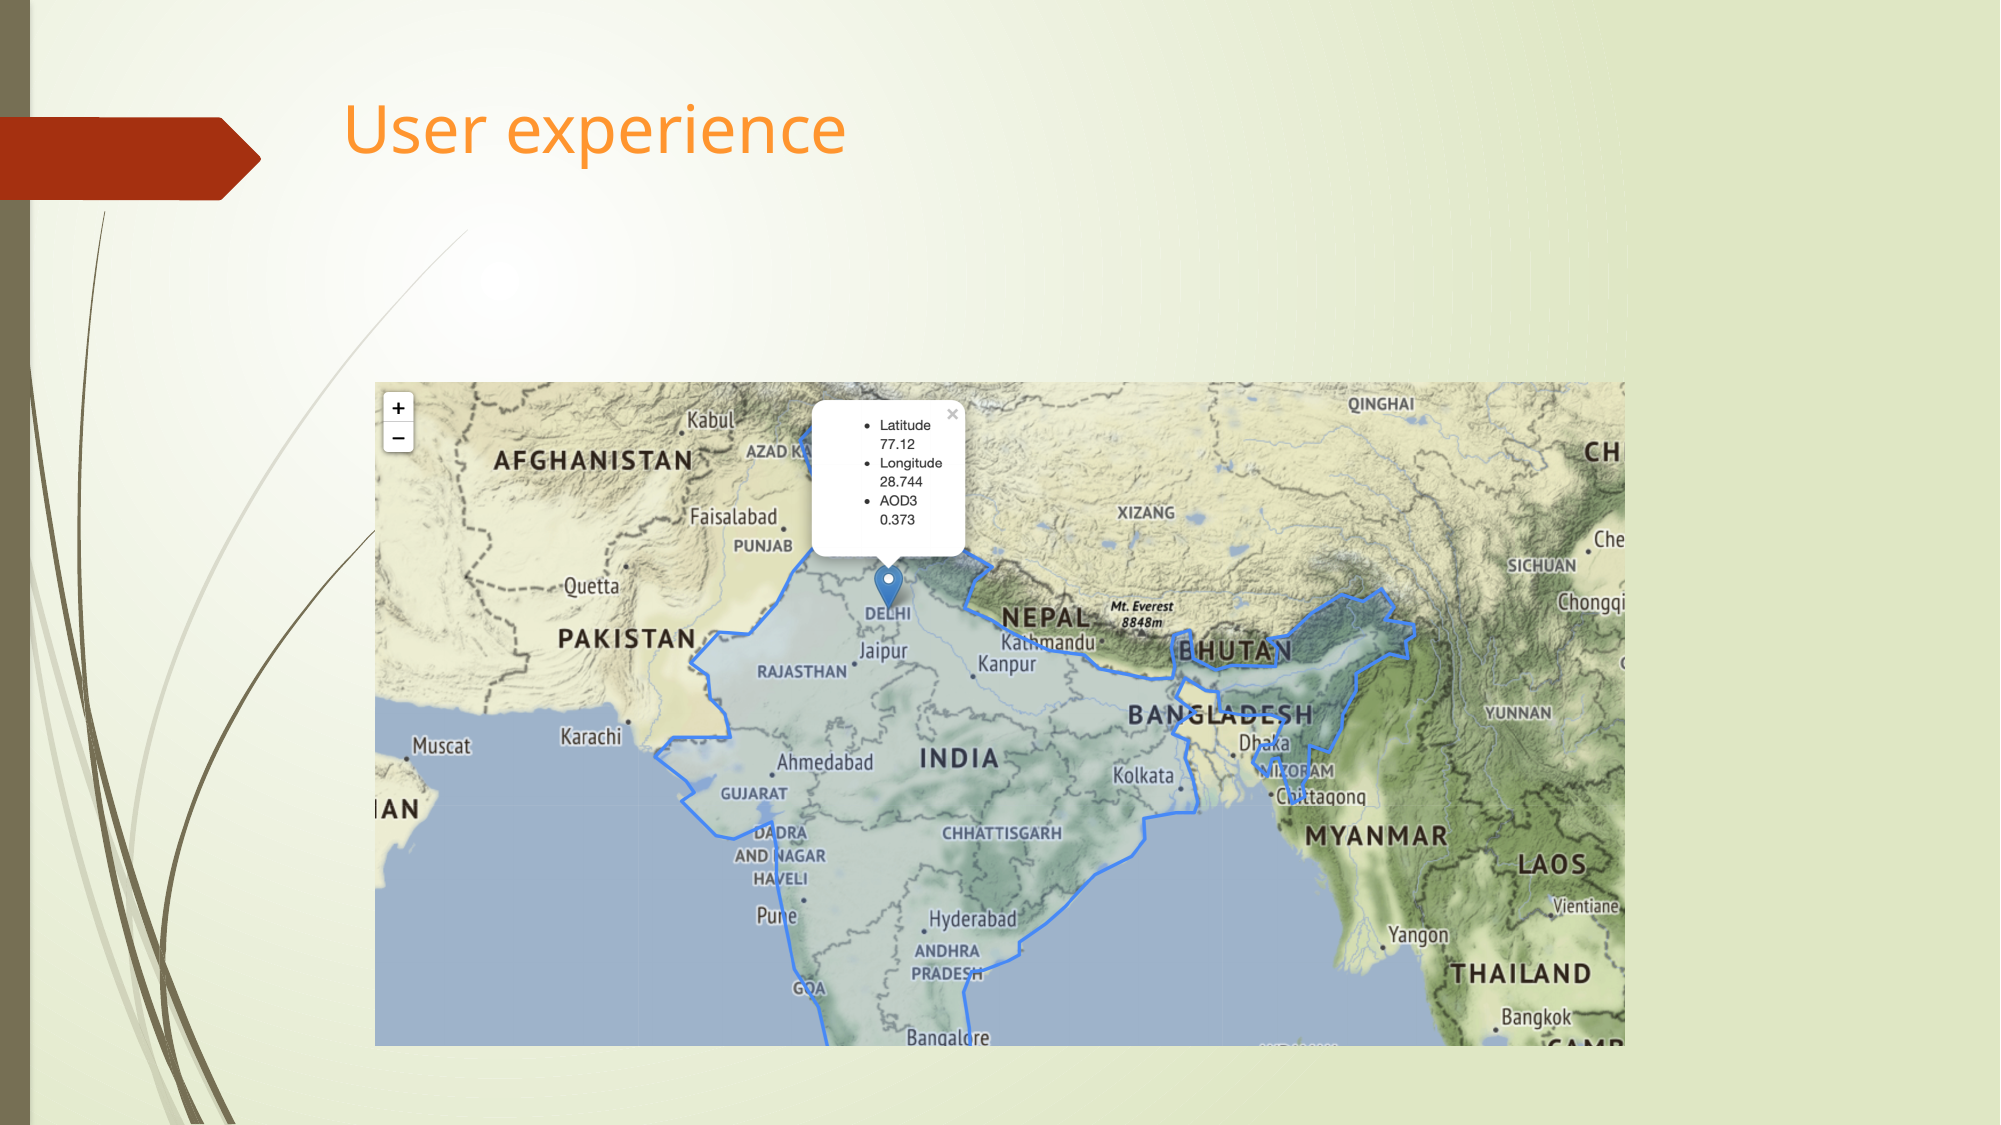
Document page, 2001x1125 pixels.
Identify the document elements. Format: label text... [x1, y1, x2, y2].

picture [374, 382, 1626, 1047]
title User experience [327, 79, 1789, 290]
